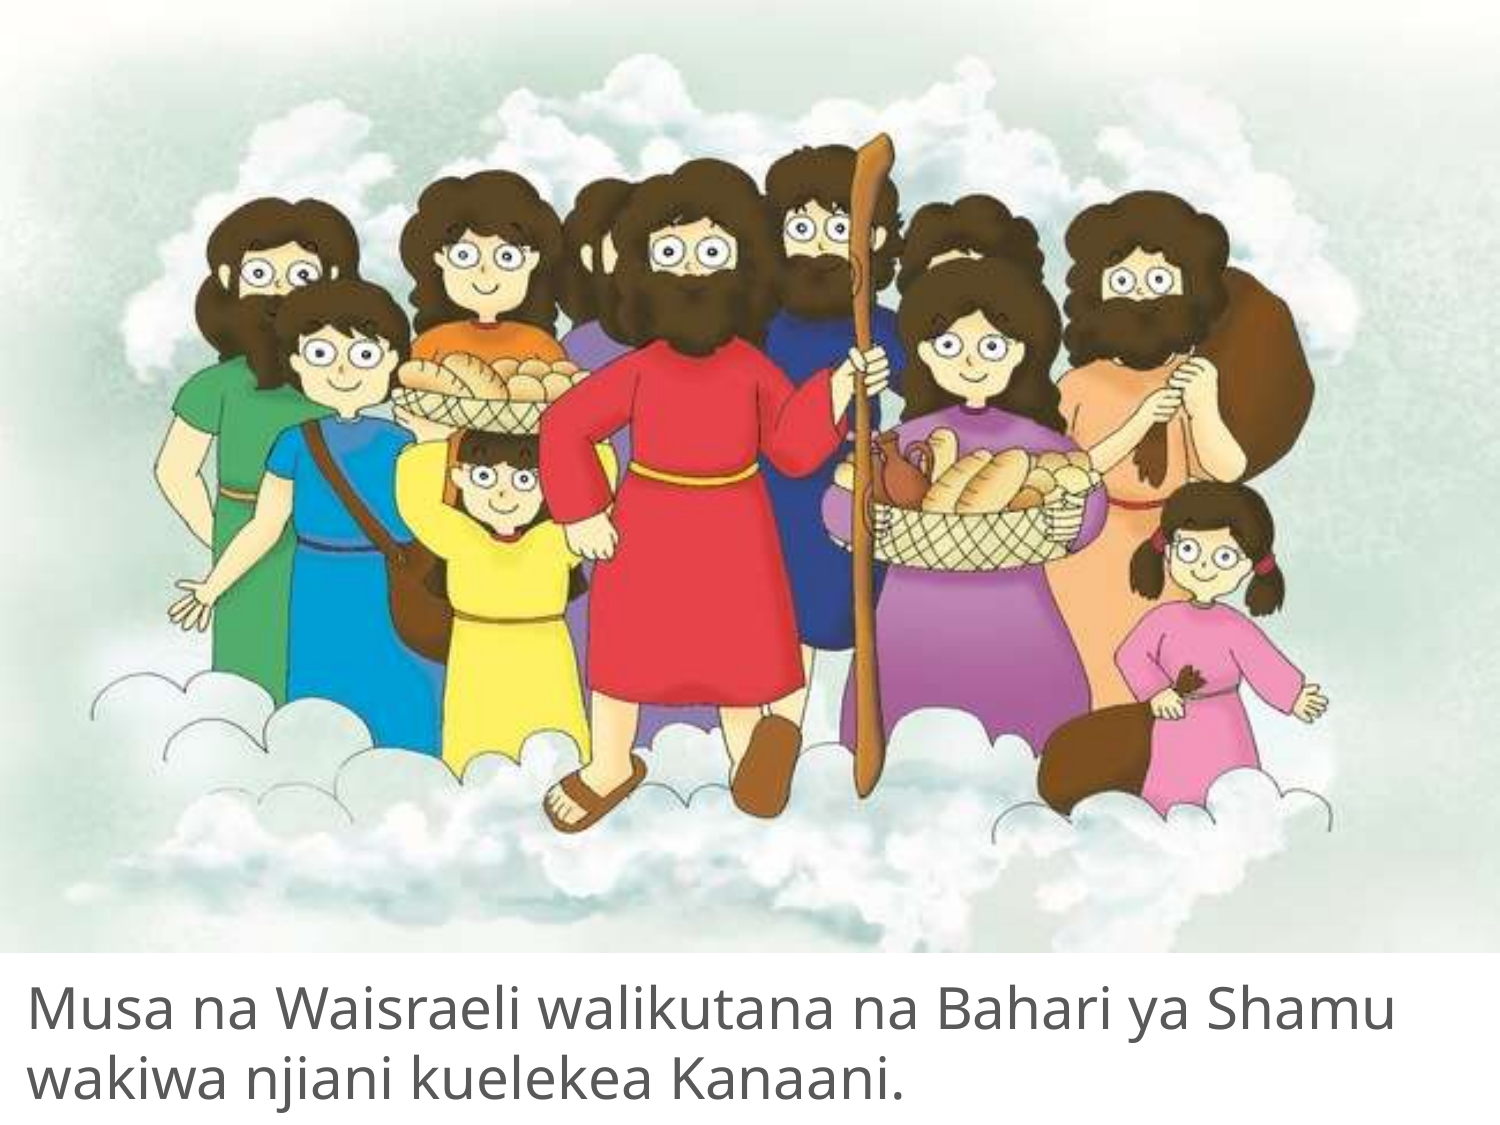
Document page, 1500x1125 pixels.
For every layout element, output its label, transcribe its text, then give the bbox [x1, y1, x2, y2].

picture [0, 0, 1500, 953]
text_box Musa na Waisraeli walikutana na Bahari ya Shamu wakiwa njiani kuelekea Kanaani. [11, 964, 1483, 1119]
